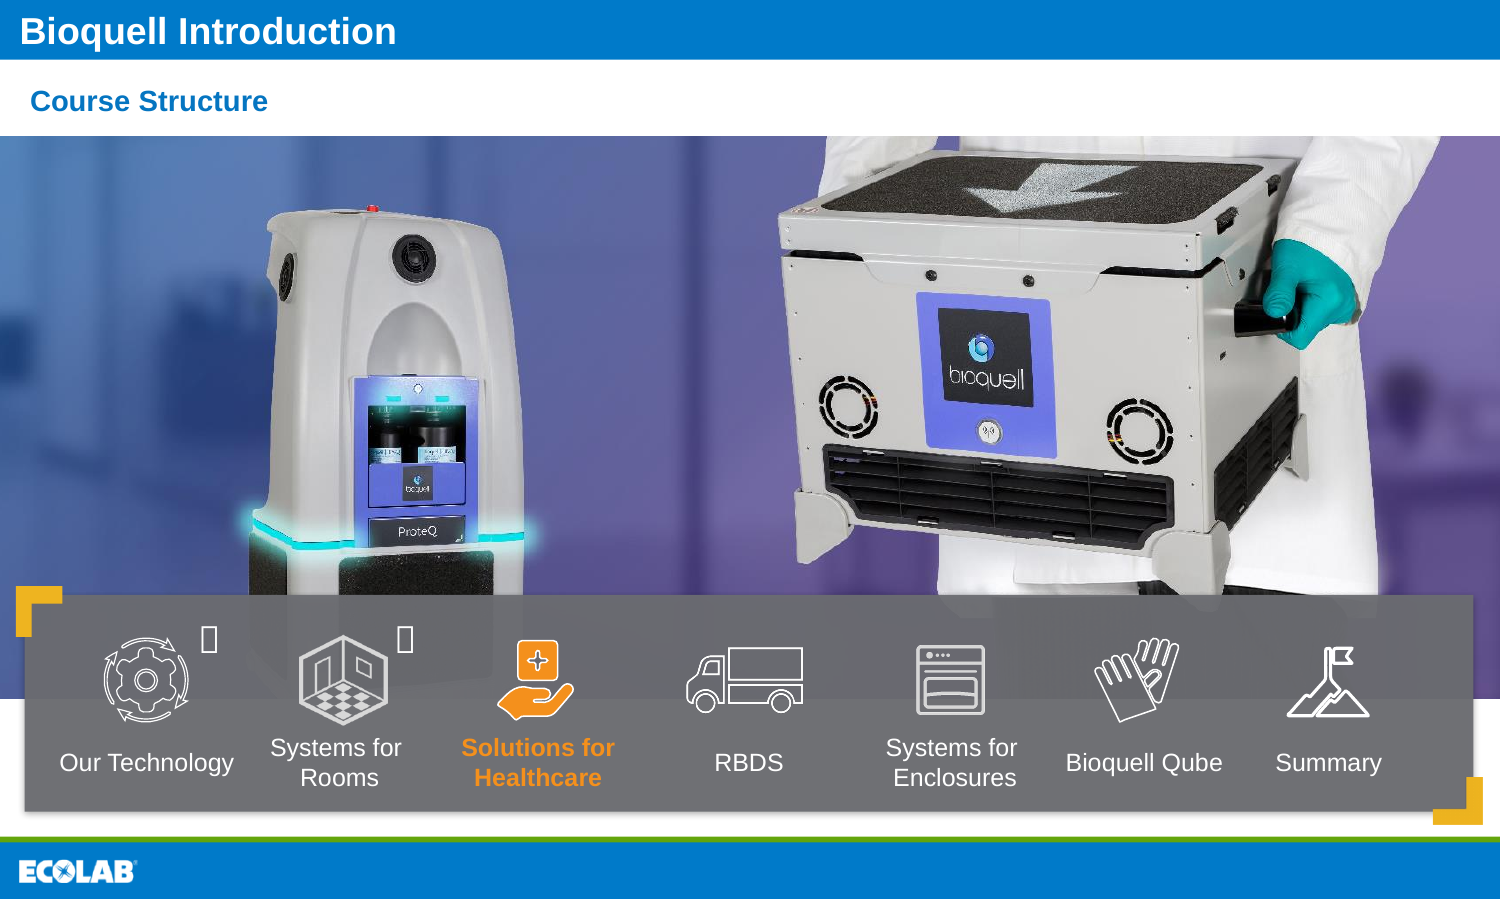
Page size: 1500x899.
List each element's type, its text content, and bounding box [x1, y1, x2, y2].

text_box [24, 707, 1474, 812]
picture [12, 854, 143, 889]
picture [0, 136, 1500, 743]
text_box Summary [1260, 739, 1398, 785]
text_box Solutions for Healthcare [446, 724, 631, 799]
title Course Structure [15, 74, 1485, 125]
text_box Systems for Enclosures [870, 724, 1040, 799]
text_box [1094, 638, 1179, 722]
picture [1434, 775, 1482, 827]
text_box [104, 637, 189, 722]
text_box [497, 640, 573, 720]
text_box RBDS [699, 750, 799, 785]
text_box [1287, 647, 1369, 717]
text_box Systems for Rooms [255, 724, 425, 799]
text_box Our Technology [44, 739, 250, 785]
text_box Bioquell Qube [1050, 739, 1239, 785]
